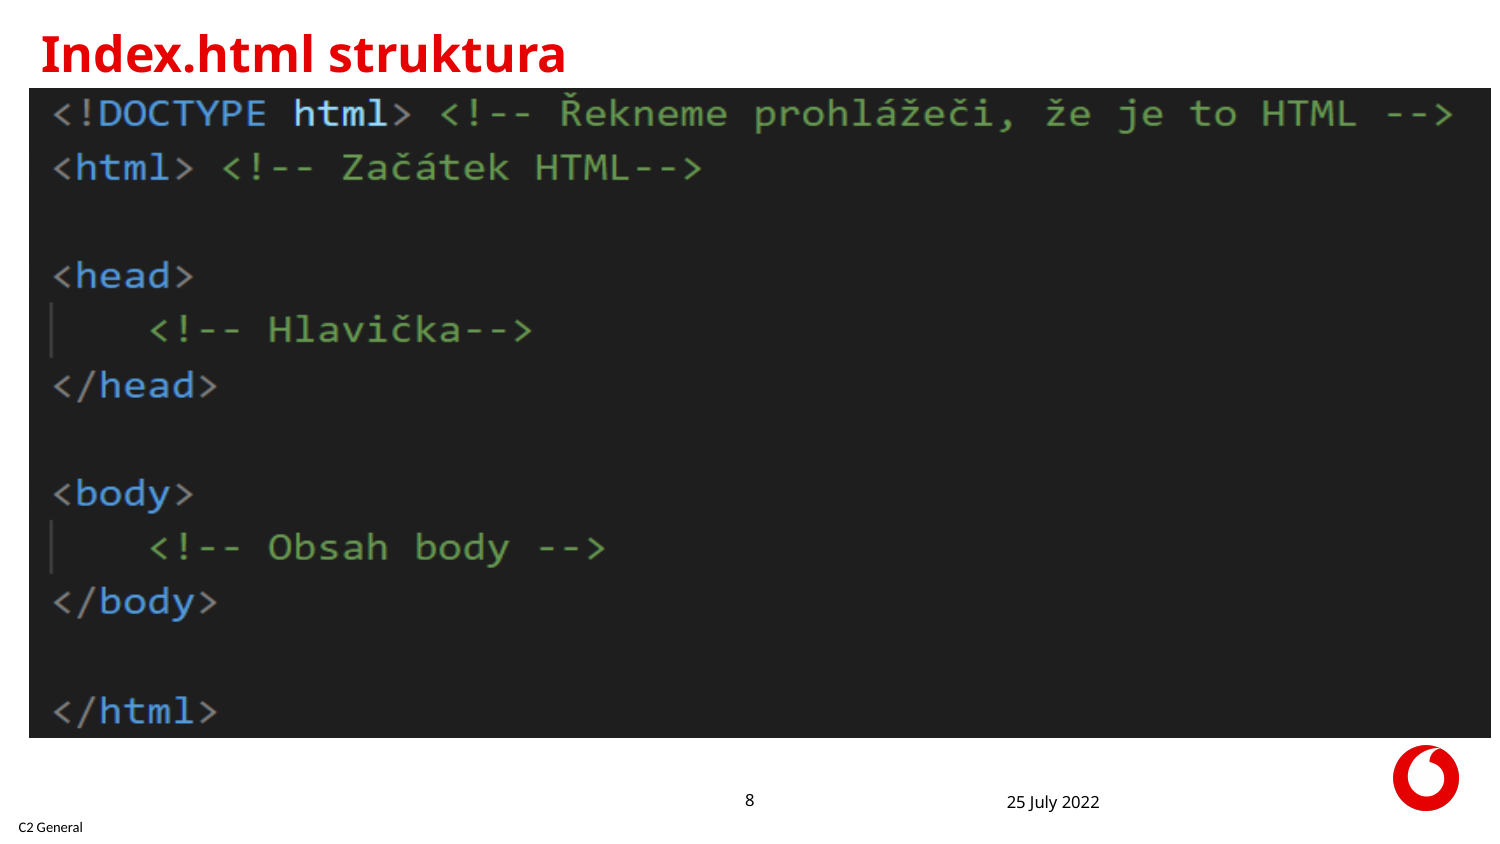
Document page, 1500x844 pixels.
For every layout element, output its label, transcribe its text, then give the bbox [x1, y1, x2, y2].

picture [1393, 745, 1459, 811]
picture [29, 88, 1492, 738]
slide_number 8 [739, 790, 761, 813]
text_box 25 July 2022 [1006, 792, 1357, 813]
title Index.html struktura [40, 33, 1459, 88]
